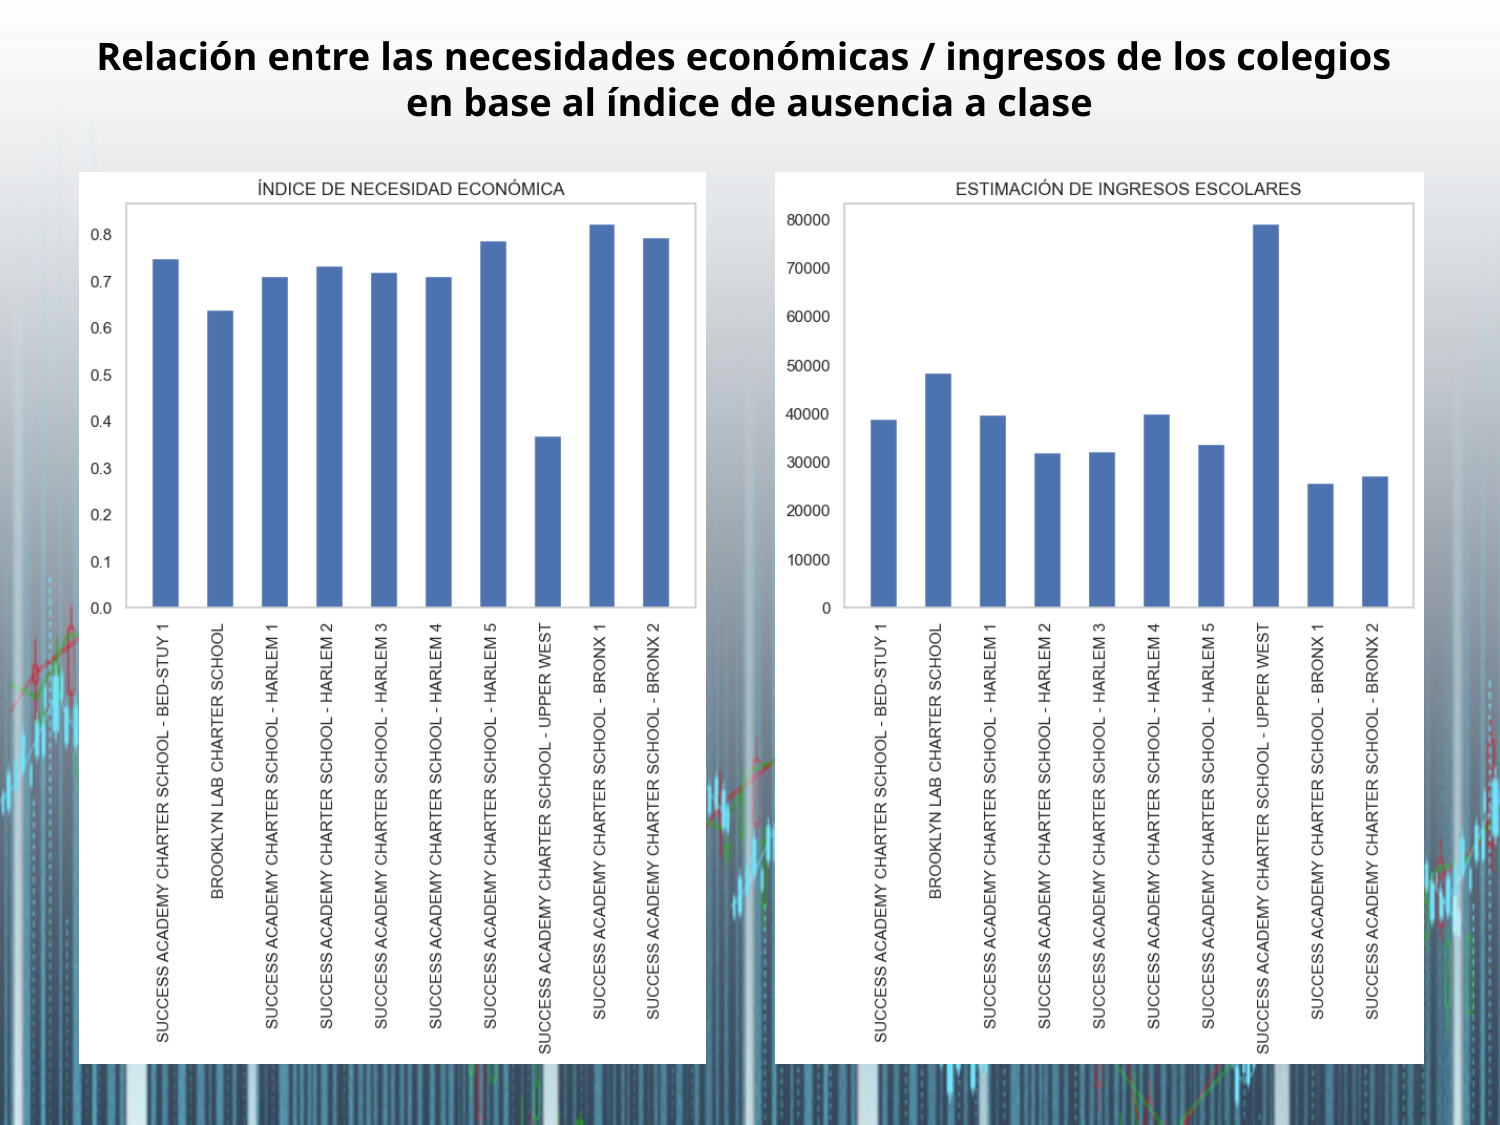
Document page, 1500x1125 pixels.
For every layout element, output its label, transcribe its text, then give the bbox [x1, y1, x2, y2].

picture [0, 0, 1500, 1125]
text_box Relación entre las necesidades económicas / ingresos de los colegios en base al índice de ausencia a clase [53, 19, 1447, 138]
